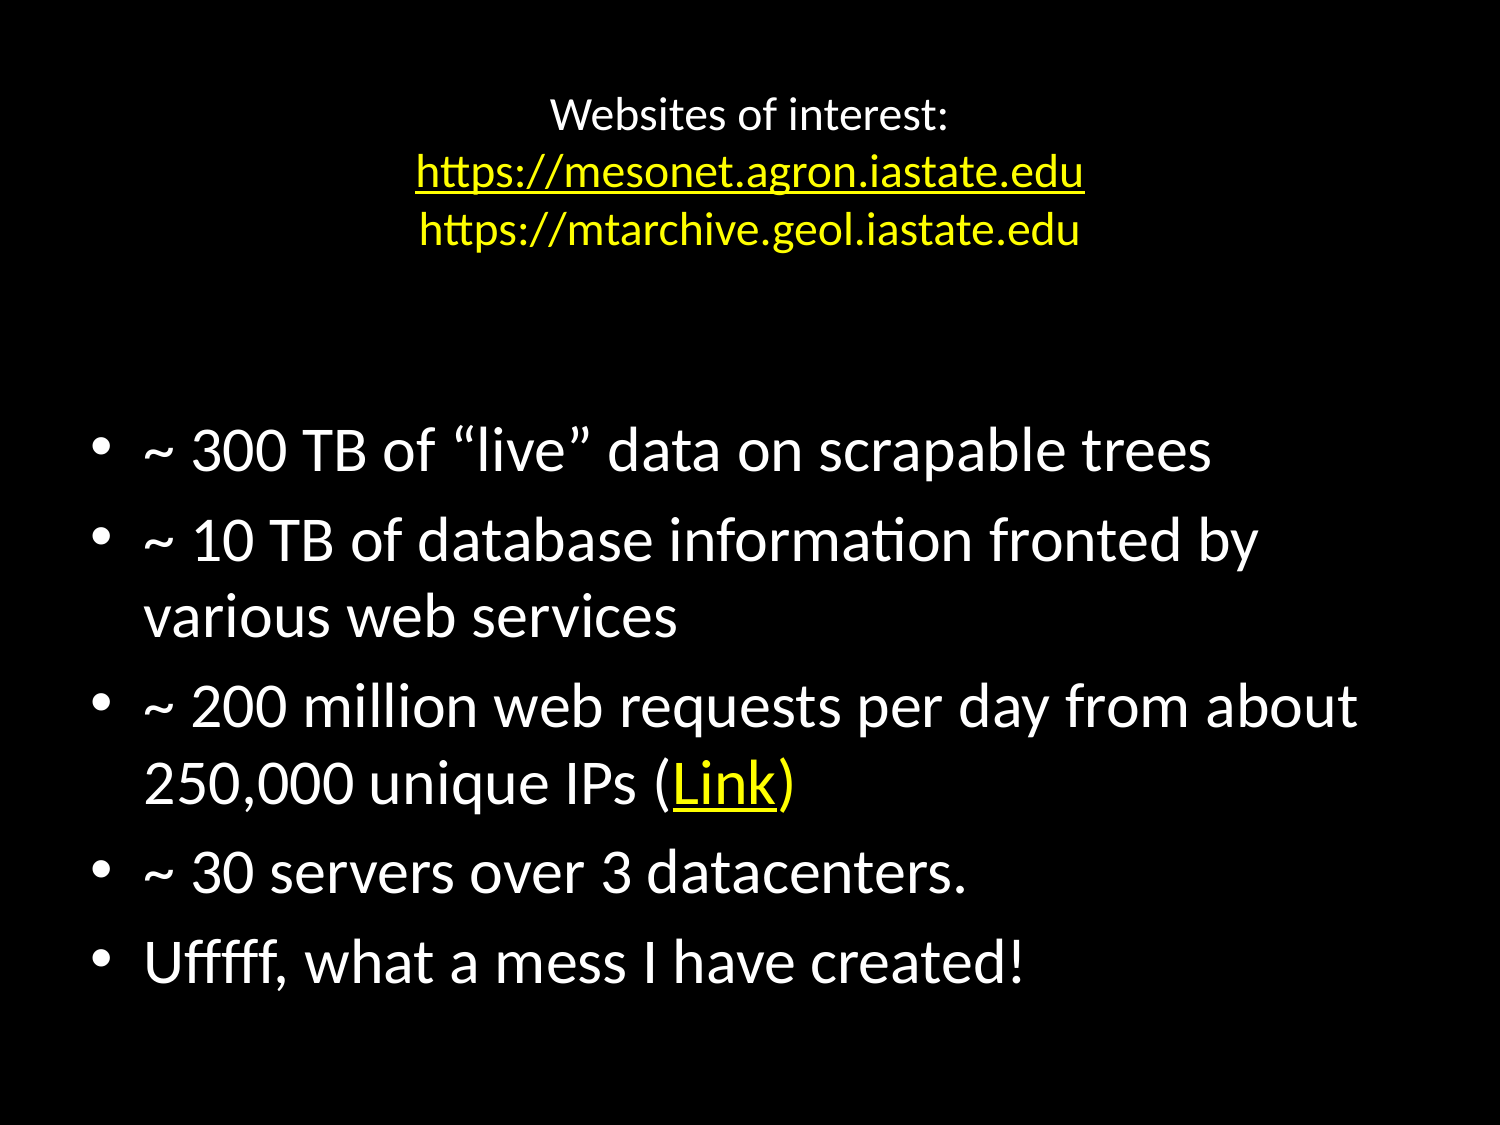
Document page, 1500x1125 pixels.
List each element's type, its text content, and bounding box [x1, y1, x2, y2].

list ~ 300 TB of “live” data on scrapable trees ~ 10 TB of database information fronted by various web services ~ 200 million web requests per day from about 250,000 unique IPs (Link) ~ 30 servers over 3 datacenters. Ufffff, what a mess I have created! [75, 399, 1425, 1005]
title Websites of interest: https://mesonet.agron.iastate.edu https://mtarchive.geol.iastate.edu [75, 75, 1425, 263]
